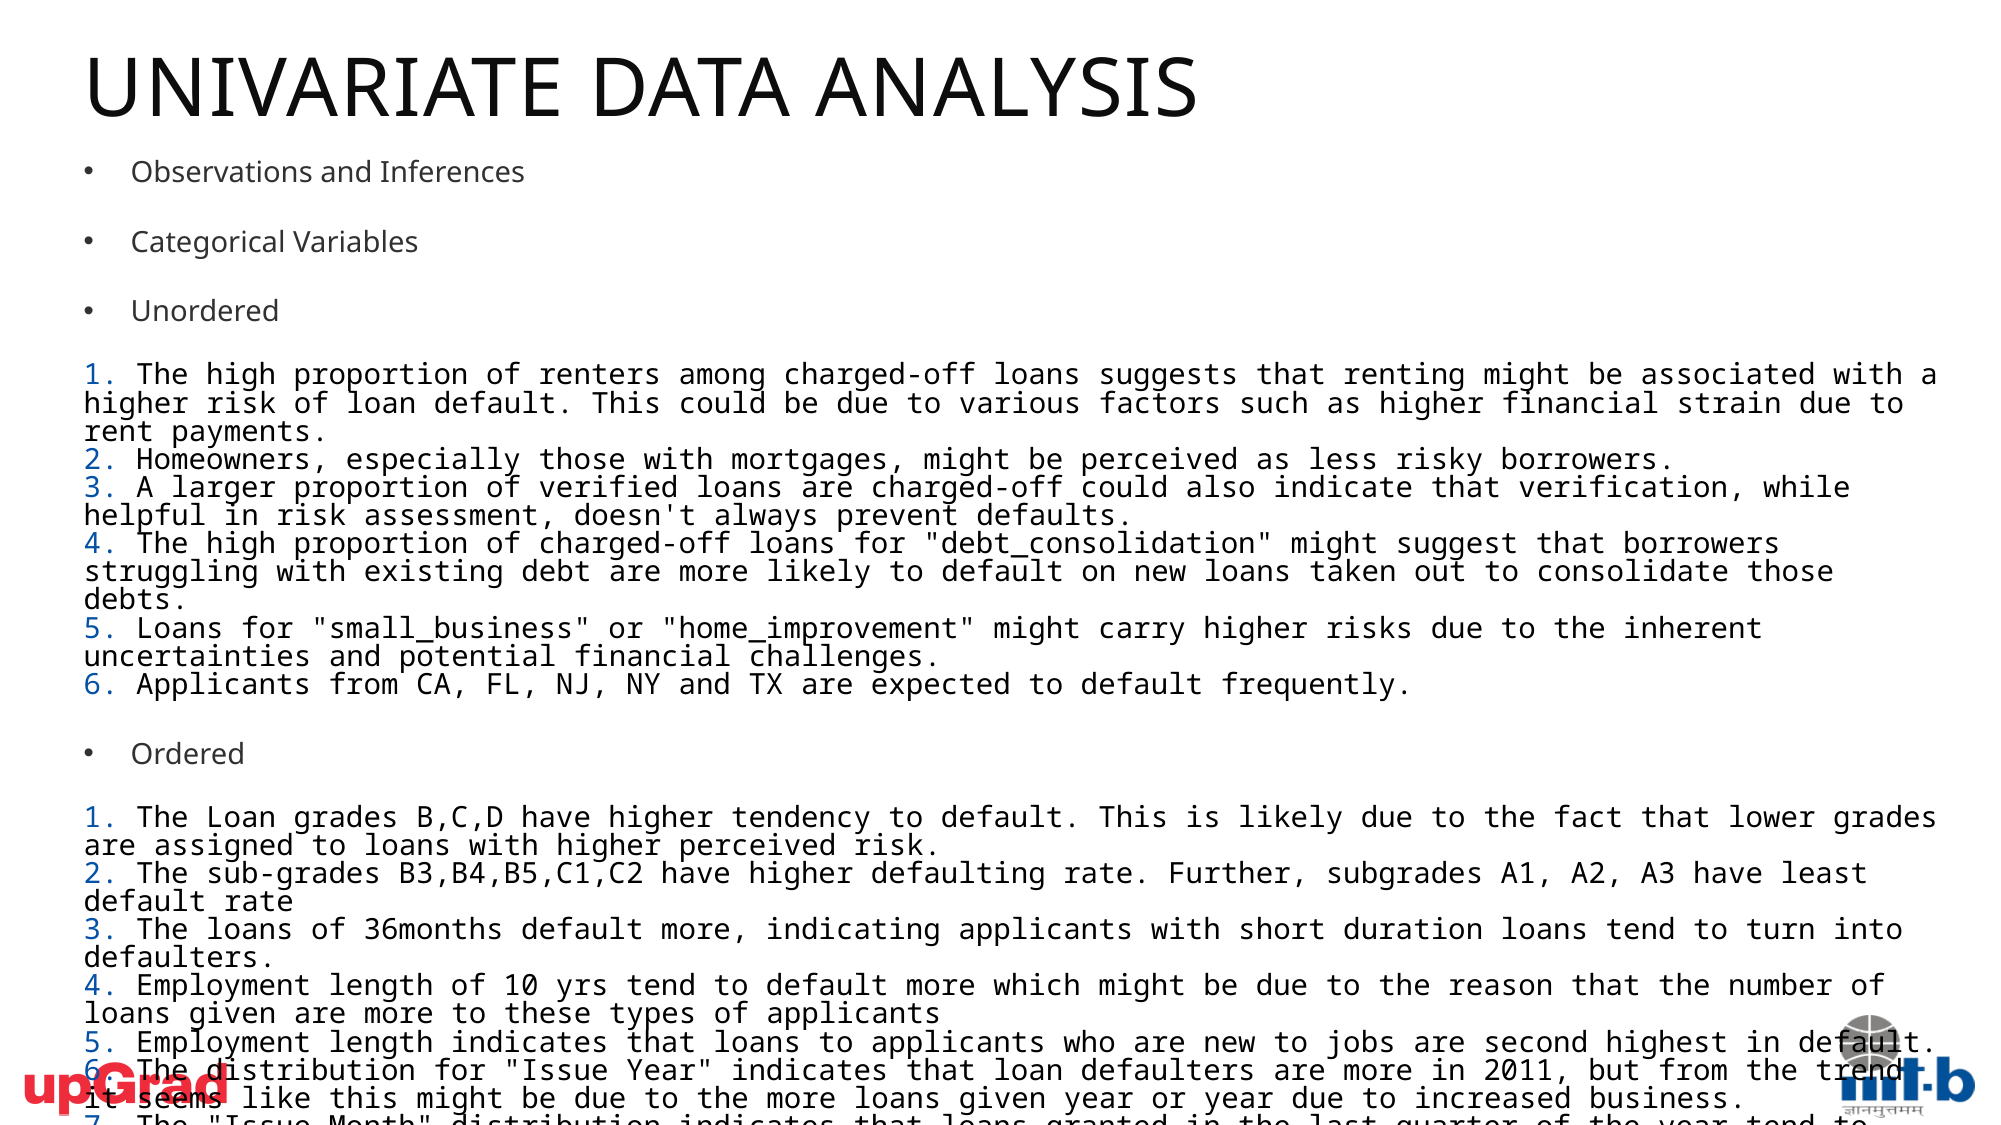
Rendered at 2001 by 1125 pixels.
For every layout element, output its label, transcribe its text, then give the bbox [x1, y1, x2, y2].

text_box Observations and Inferences Categorical Variables Unordered 1. The high proportion of renters among charged-off loans suggests that renting might be associated with a higher risk of loan default. This could be due to various factors such as higher financial strain due to rent payments. 2. Homeowners, especially those with mortgages, might be perceived as less risky borrowers. 3. A larger proportion of verified loans are charged-off could also indicate that verification, while helpful in risk assessment, doesn't always prevent defaults. 4. The high proportion of charged-off loans for "debt_consolidation" might suggest that borrowers struggling with existing debt are more likely to default on new loans taken out to consolidate those debts. 5. Loans for "small_business" or "home_improvement" might carry higher risks due to the inherent uncertainties and potential financial challenges. 6. Applicants from CA, FL, NJ, NY and TX are expected to default frequently. Ordered 1. The Loan grades B,C,D have higher tendency to default. This is likely due to the fact that lower grades are assigned to loans with higher perceived risk. 2. The sub-grades B3,B4,B5,C1,C2 have higher defaulting rate. Further, subgrades A1, A2, A3 have least default rate 3. The loans of 36months default more, indicating applicants with short duration loans tend to turn into defaulters. 4. Employment length of 10 yrs tend to default more which might be due to the reason that the number of loans given are more to these types of applicants 5. Employment length indicates that loans to applicants who are new to jobs are second highest in default. 6. The distribution for "Issue Year" indicates that loan defaulters are more in 2011, but from the trend it seems like this might be due to the more loans given year or year due to increased business. 7. The "Issue Month" distribution indicates that loans granted in the last quarter of the year tend to default more, which might be due to the financial stress at the end of year. [68, 110, 1959, 1125]
picture [1959, 1015, 1975, 1118]
picture [24, 1062, 68, 1116]
text_box Univariate Data Analysis [68, 46, 1664, 110]
